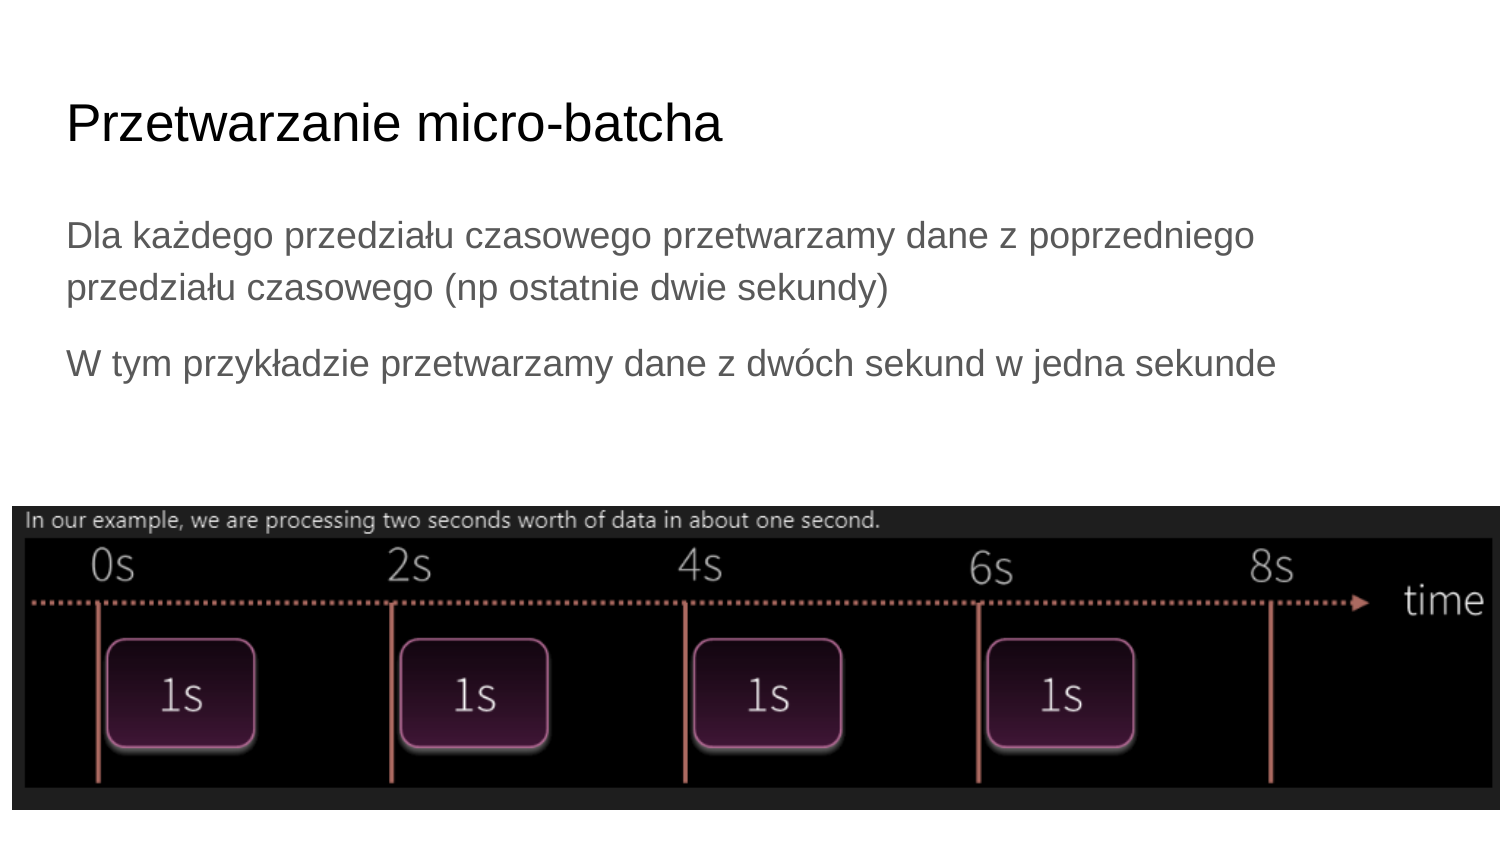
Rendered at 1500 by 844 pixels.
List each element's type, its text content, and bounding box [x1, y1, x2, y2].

title Przetwarzanie micro-batcha [51, 72, 1449, 167]
list Dla każdego przedziału czasowego przetwarzamy dane z poprzedniego przedziału czasowego (np ostatnie dwie sekundy) W tym przykładzie przetwarzamy dane z dwóch sekund w jedna sekunde [51, 189, 1449, 505]
picture [12, 506, 1500, 810]
